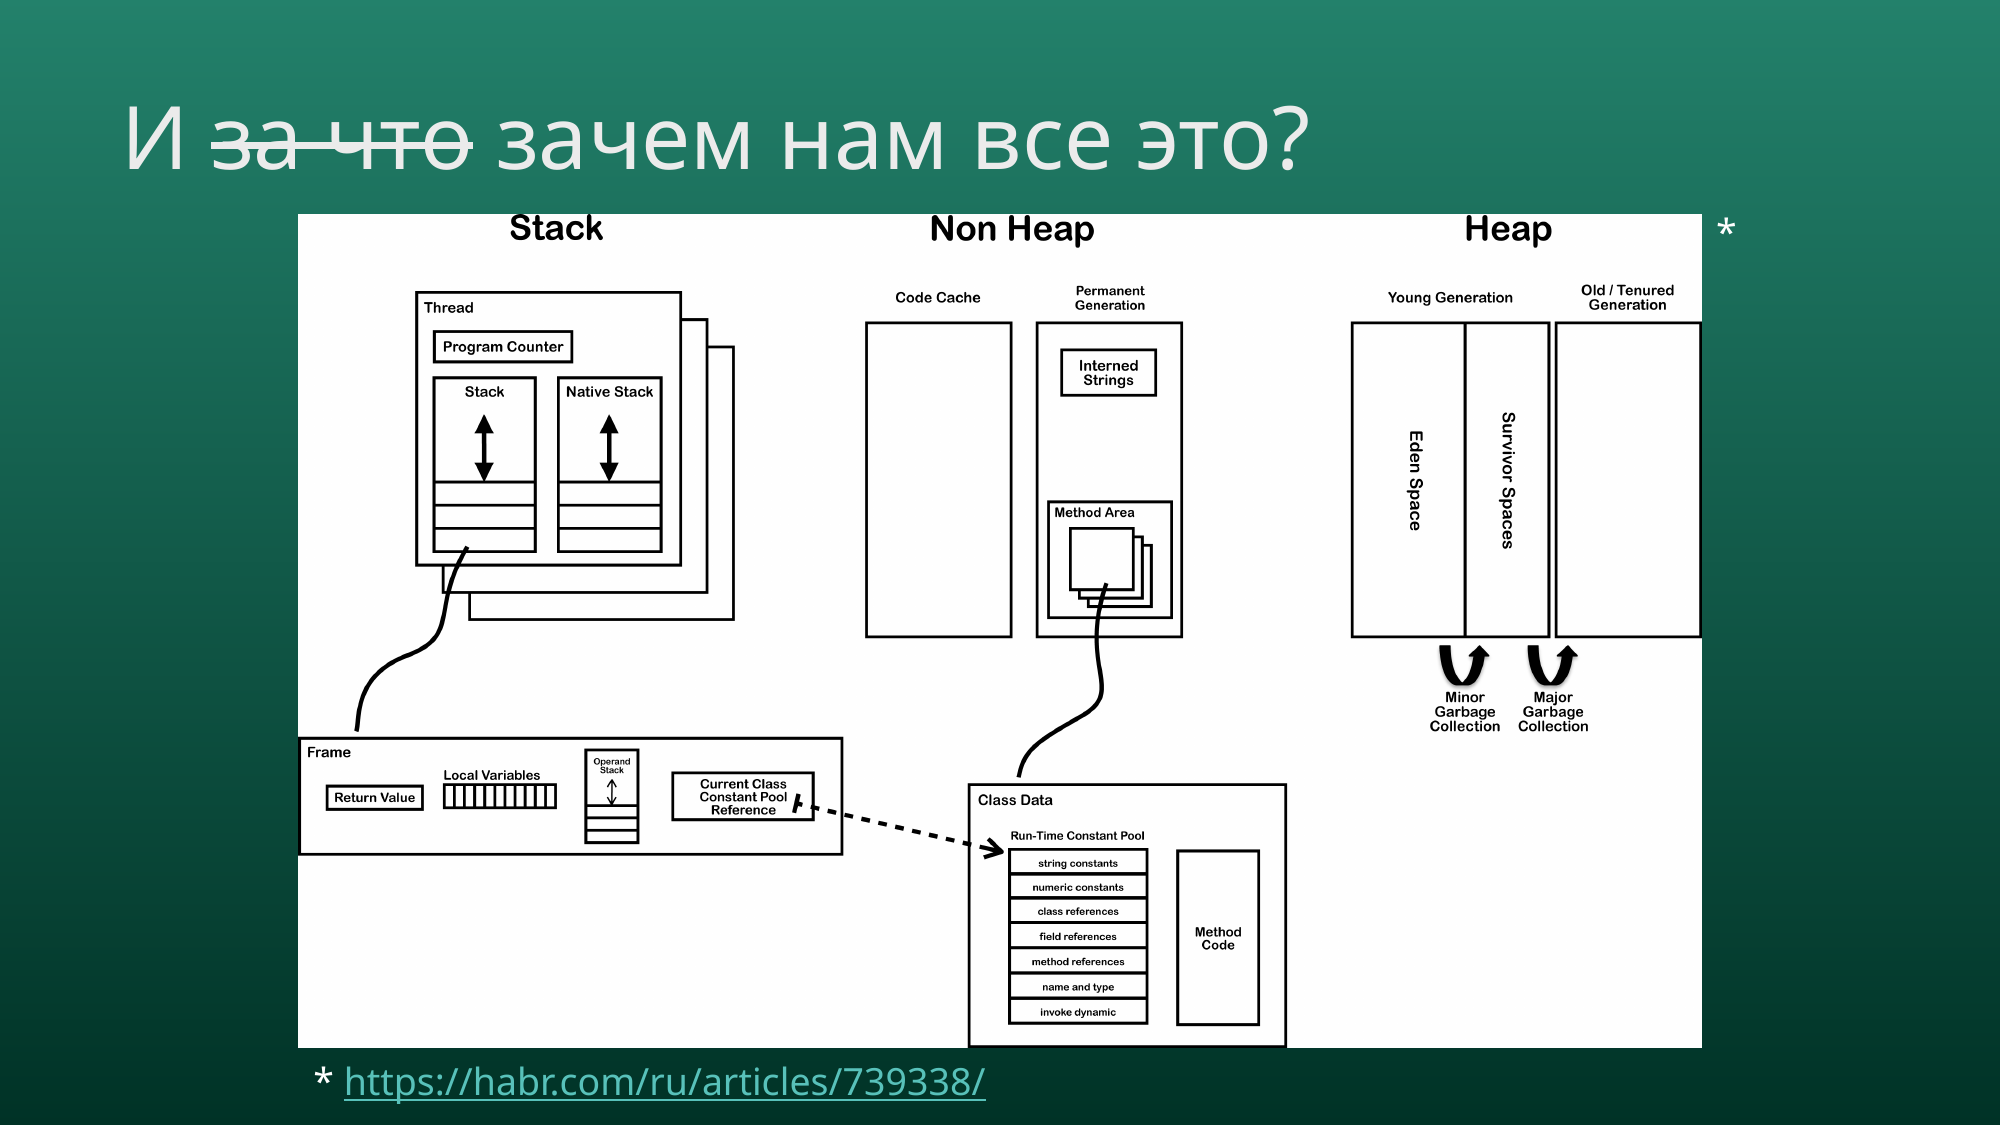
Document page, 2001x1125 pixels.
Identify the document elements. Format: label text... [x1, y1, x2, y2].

text_box * https://habr.com/ru/articles/739338/ [298, 1057, 1647, 1117]
text_box * [1701, 201, 1754, 261]
title И за что зачем нам все это? [106, 74, 1649, 304]
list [298, 214, 1702, 1048]
